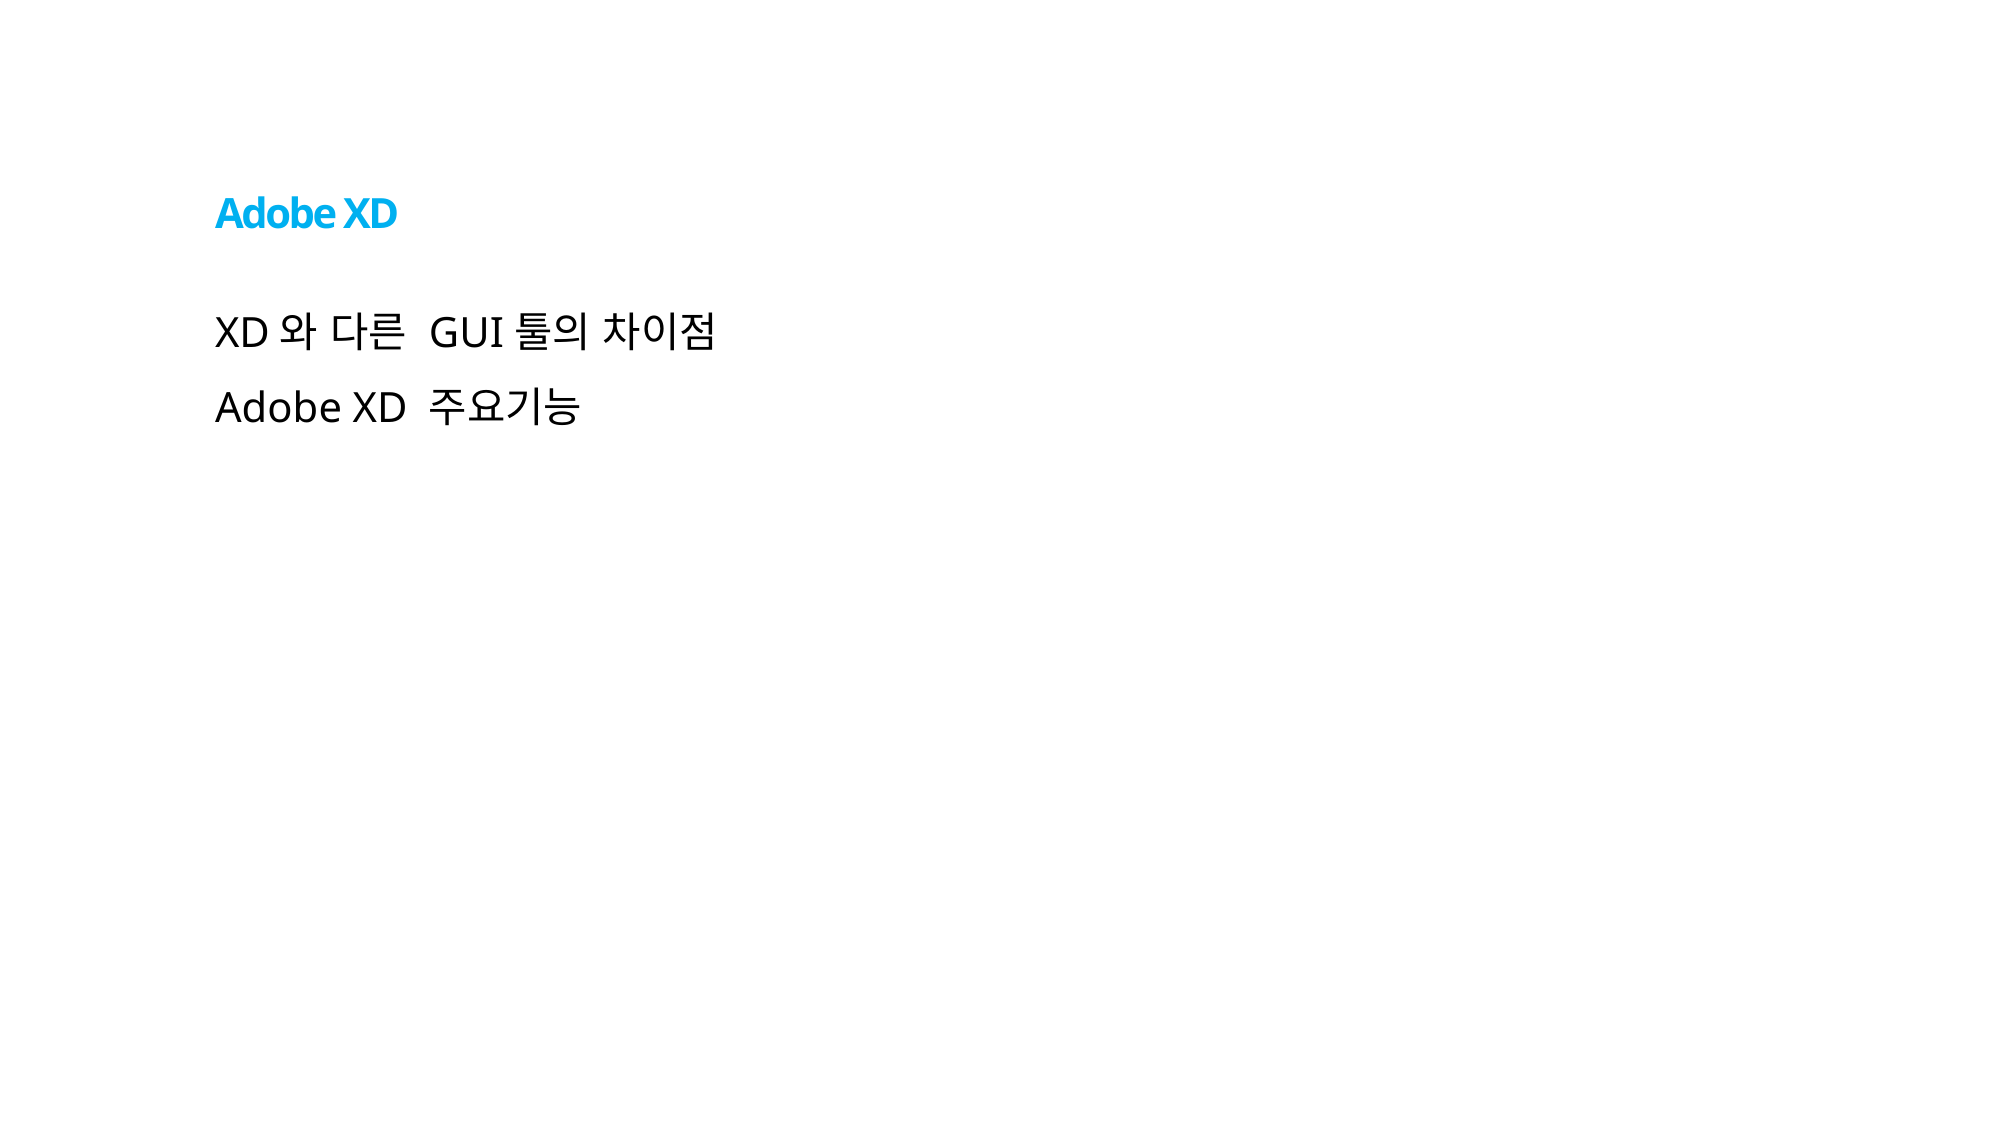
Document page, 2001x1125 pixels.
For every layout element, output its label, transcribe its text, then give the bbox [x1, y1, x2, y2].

list Adobe XD [200, 184, 1098, 248]
title XD와 다른 GUI툴의 차이점 Adobe XD 주요기능 [200, 273, 1701, 890]
